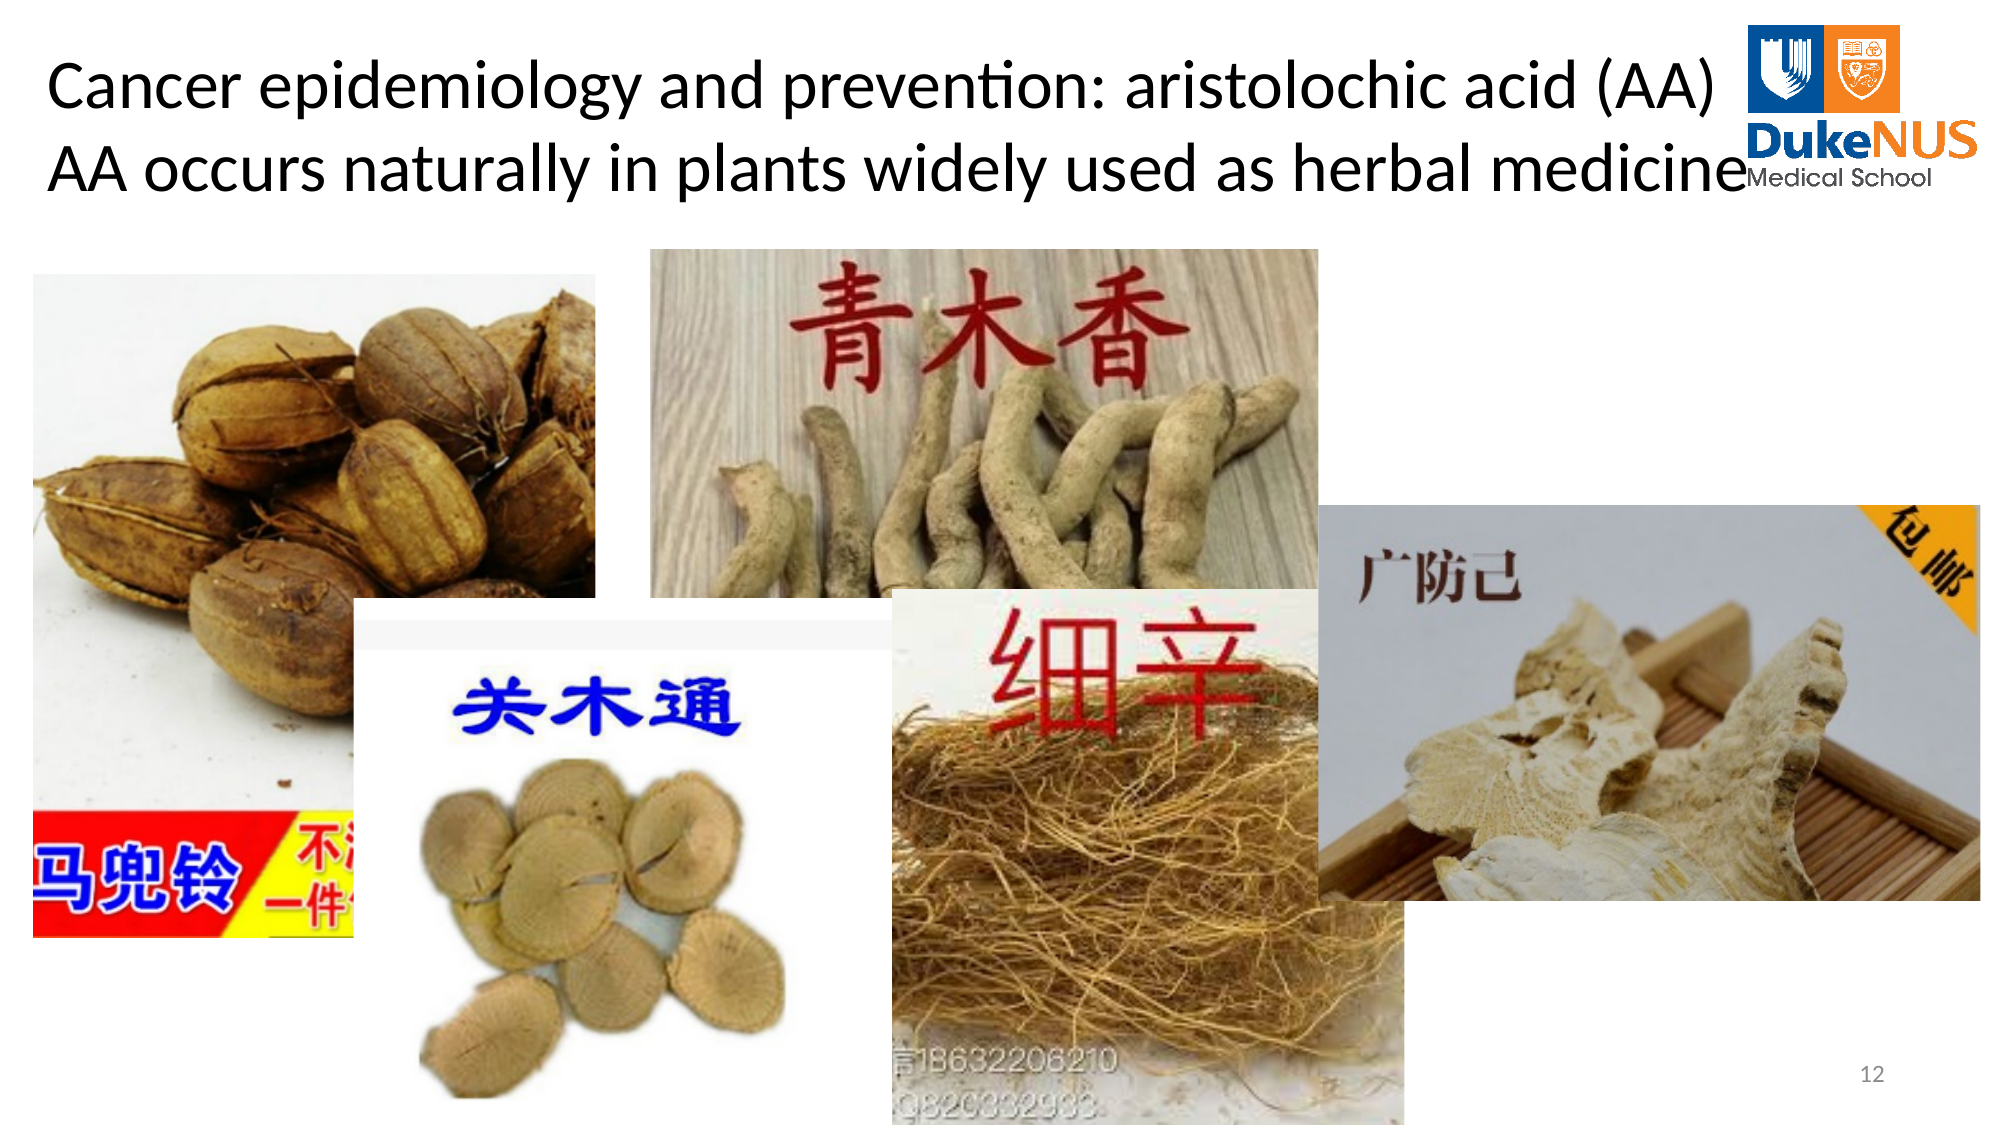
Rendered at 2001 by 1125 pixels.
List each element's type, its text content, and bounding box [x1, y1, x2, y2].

slide_number 12 [1433, 1042, 1900, 1103]
picture [1737, 12, 1978, 189]
title Cancer epidemiology and prevention: aristolochic acid (AA) AA occurs naturally in plants widely used as herbal medicine [32, 28, 1770, 216]
picture [32, 249, 1981, 1125]
